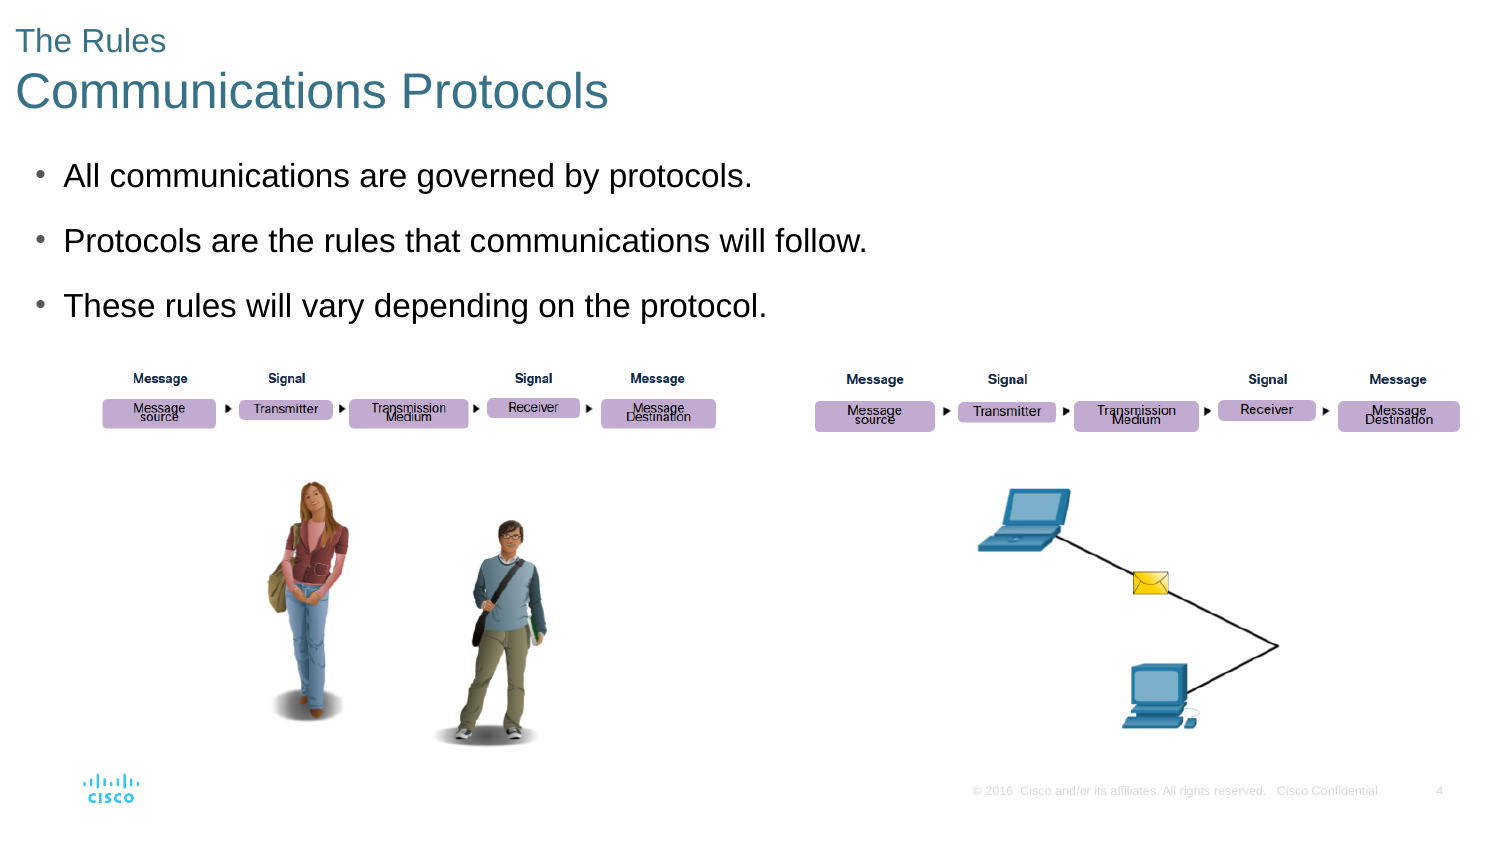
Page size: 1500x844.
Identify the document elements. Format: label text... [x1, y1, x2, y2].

picture [800, 364, 1479, 746]
picture [87, 364, 730, 761]
title The Rules Communications Protocols [0, 6, 1500, 131]
list All communications are governed by protocols. Protocols are the rules that communications will follow. These rules will vary depending on the protocol. [20, 146, 1473, 355]
